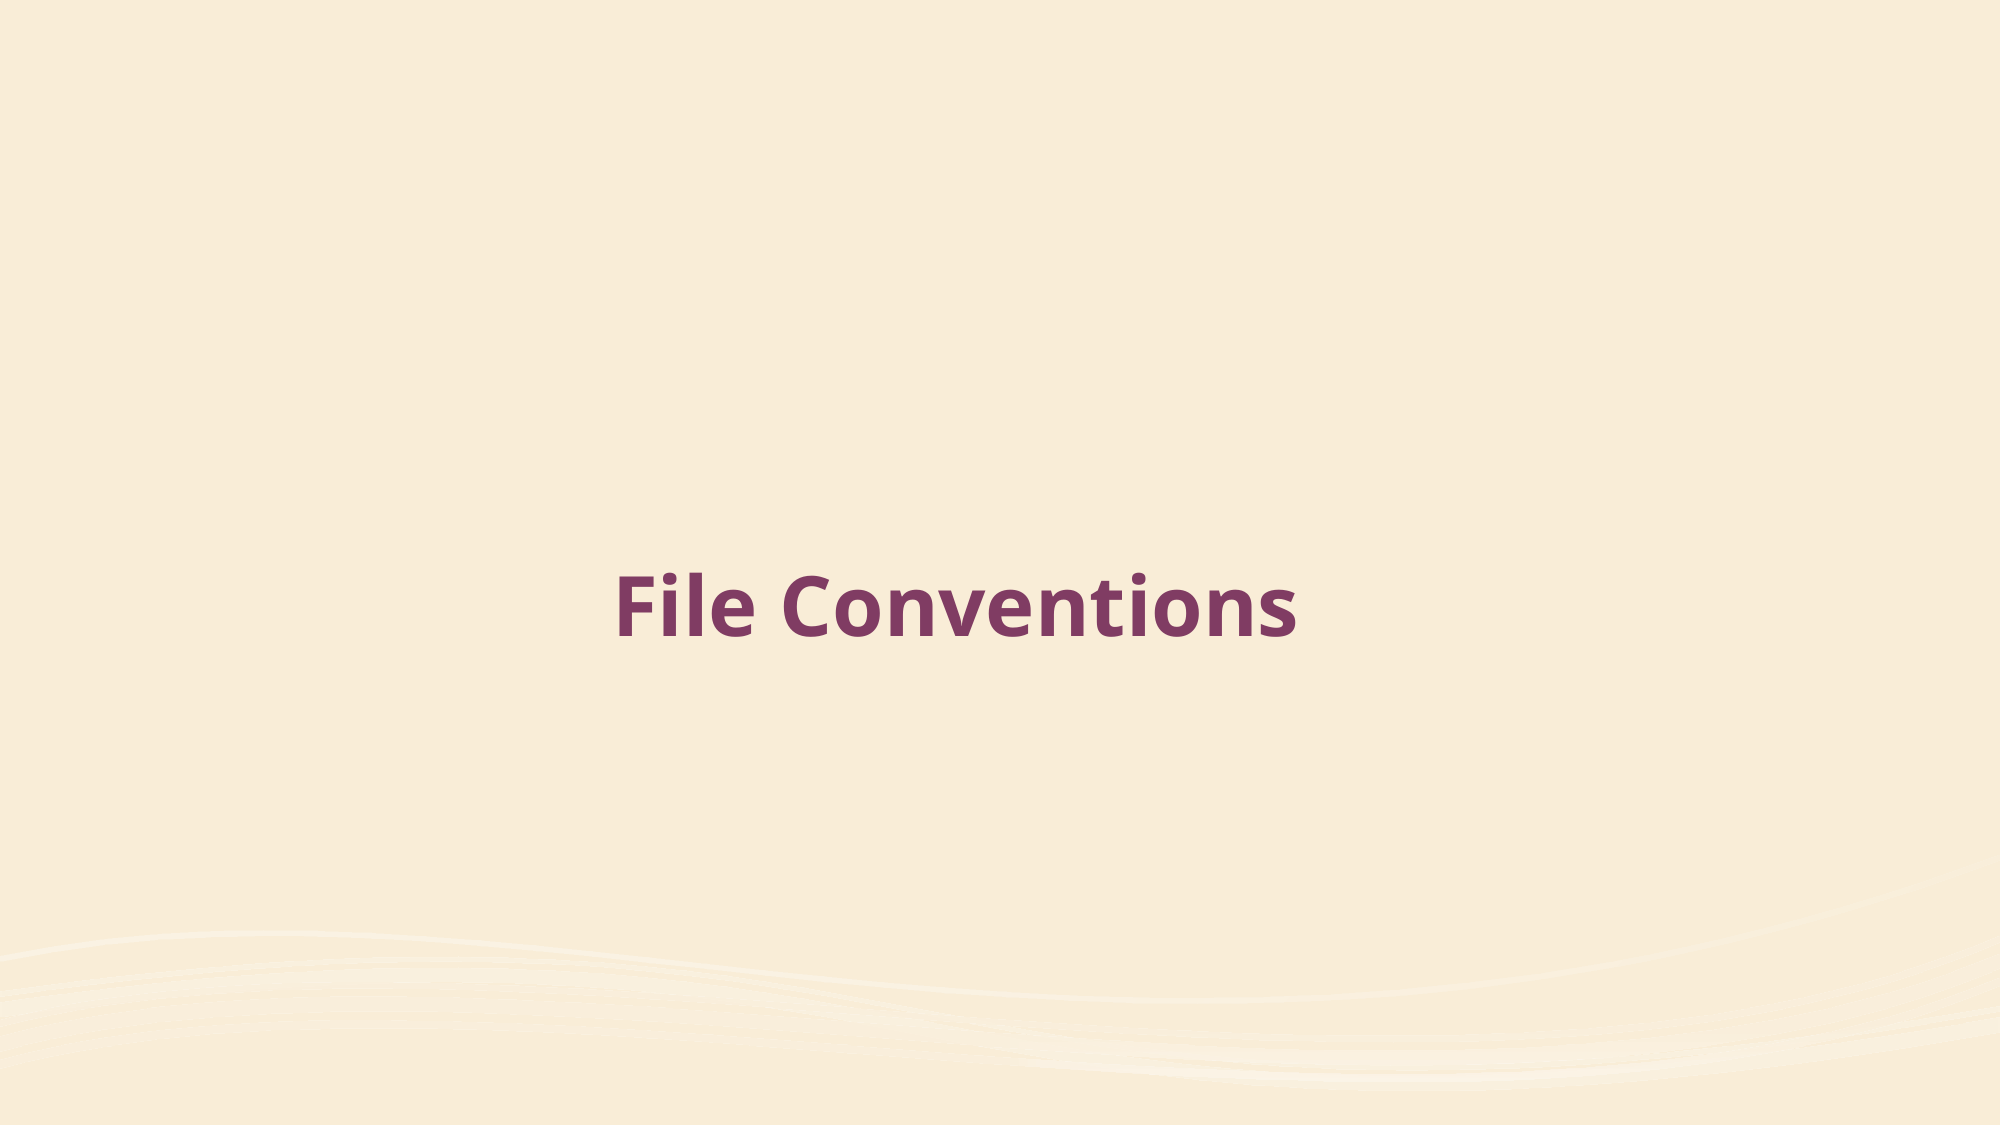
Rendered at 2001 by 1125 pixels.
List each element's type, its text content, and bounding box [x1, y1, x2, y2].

title File Conventions [168, 462, 1744, 663]
